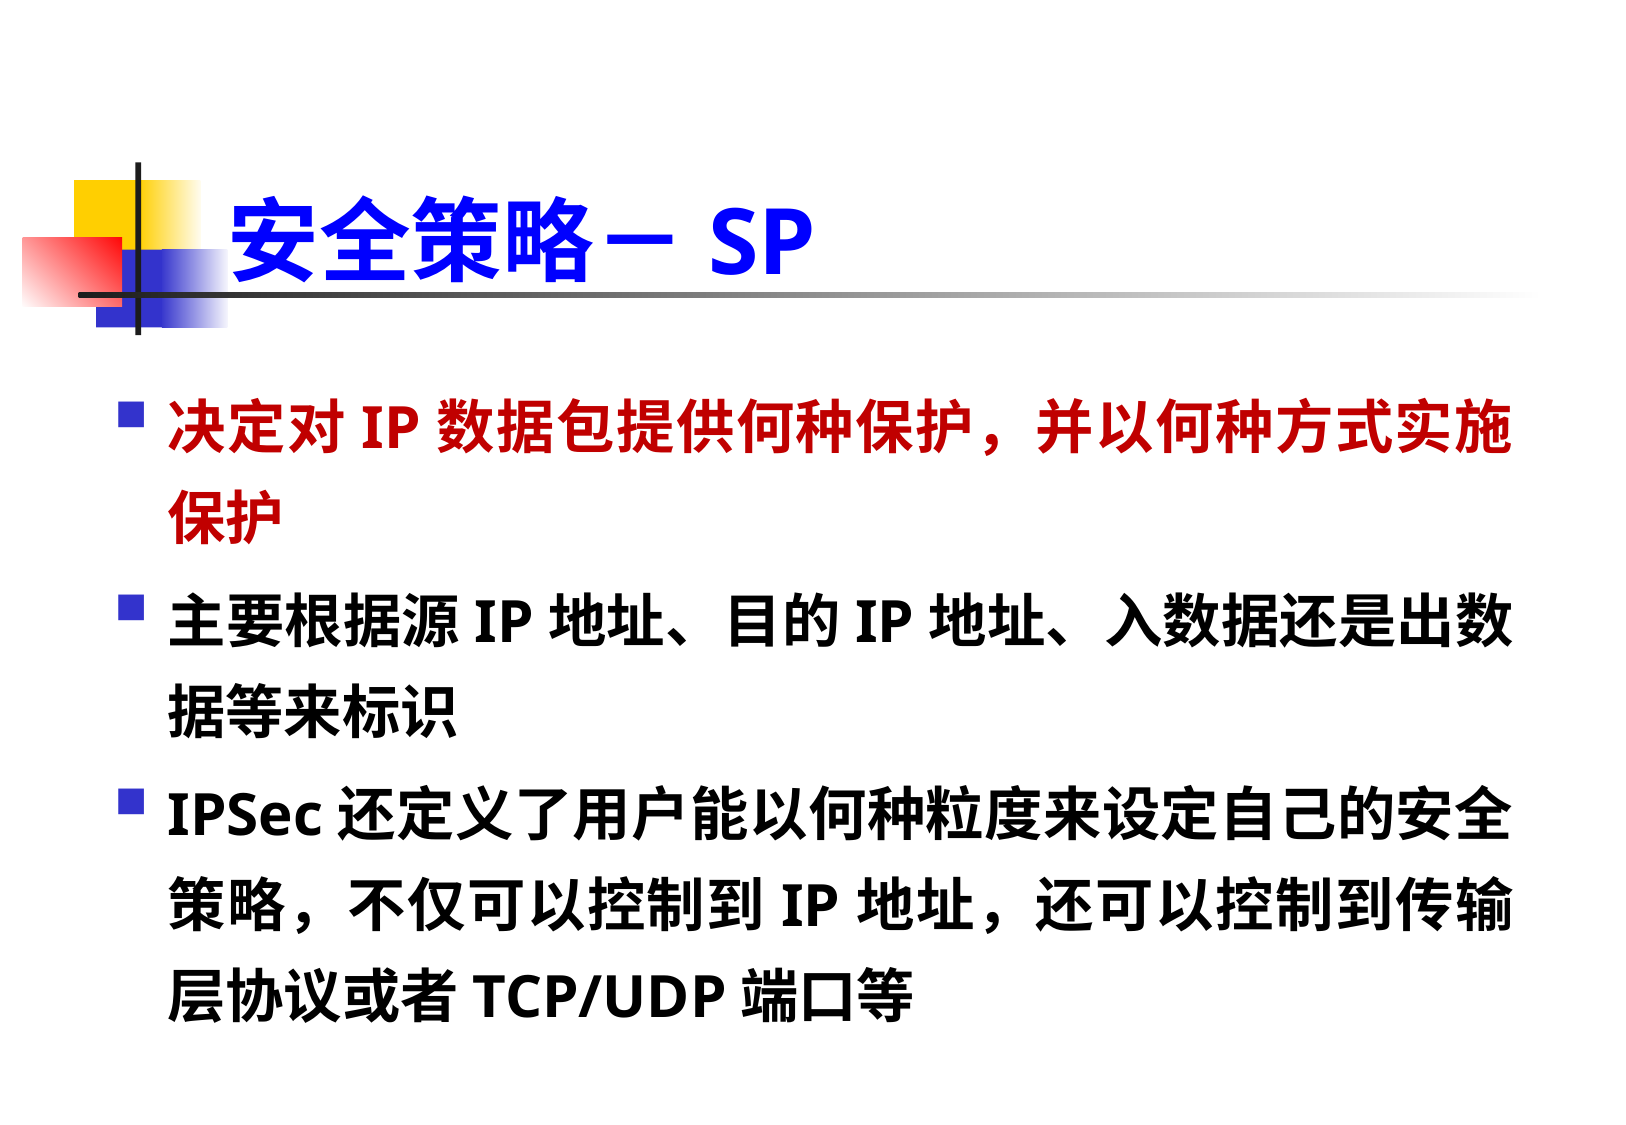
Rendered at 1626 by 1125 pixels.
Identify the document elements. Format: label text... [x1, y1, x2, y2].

list 决定对IP数据包提供何种保护，并以何种方式实施保护 主要根据源IP地址、目的IP地址、入数据还是出数据等来标识 IPSec还定义了用户能以何种粒度来设定自己的安全策略，不仅可以控制到IP地址，还可以控制到传输层协议或者TCP/UDP端口等 [96, 361, 1529, 1045]
title 安全策略－SP [212, 112, 1363, 301]
